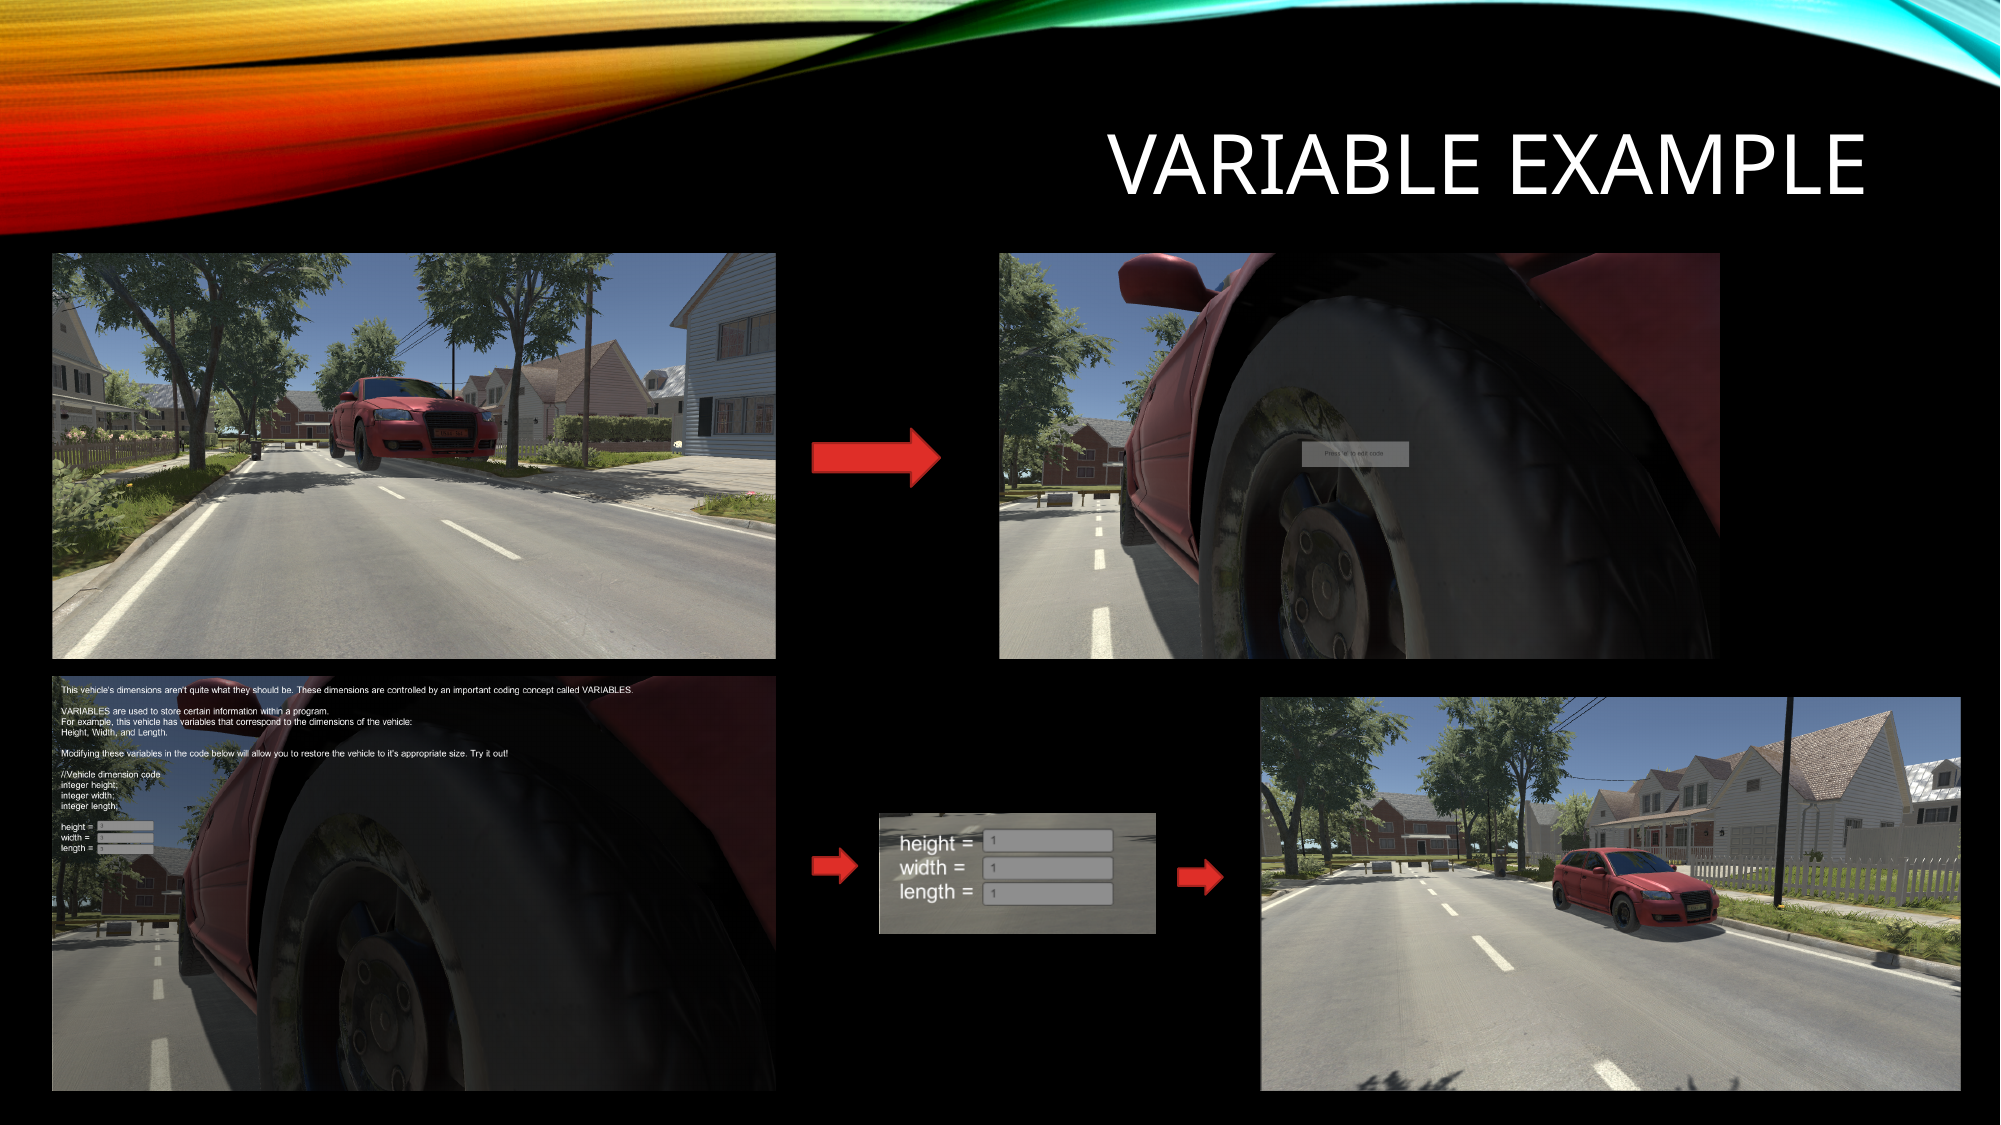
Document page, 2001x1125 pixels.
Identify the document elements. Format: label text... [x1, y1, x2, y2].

picture [998, 253, 1720, 659]
title Variable Example [471, 61, 1885, 274]
picture [0, 0, 2000, 237]
text_box [1177, 858, 1224, 896]
picture [52, 676, 776, 1091]
picture [52, 253, 776, 659]
picture [1260, 697, 1961, 1091]
text_box [811, 847, 859, 885]
text_box [811, 427, 941, 488]
picture [879, 813, 1157, 934]
